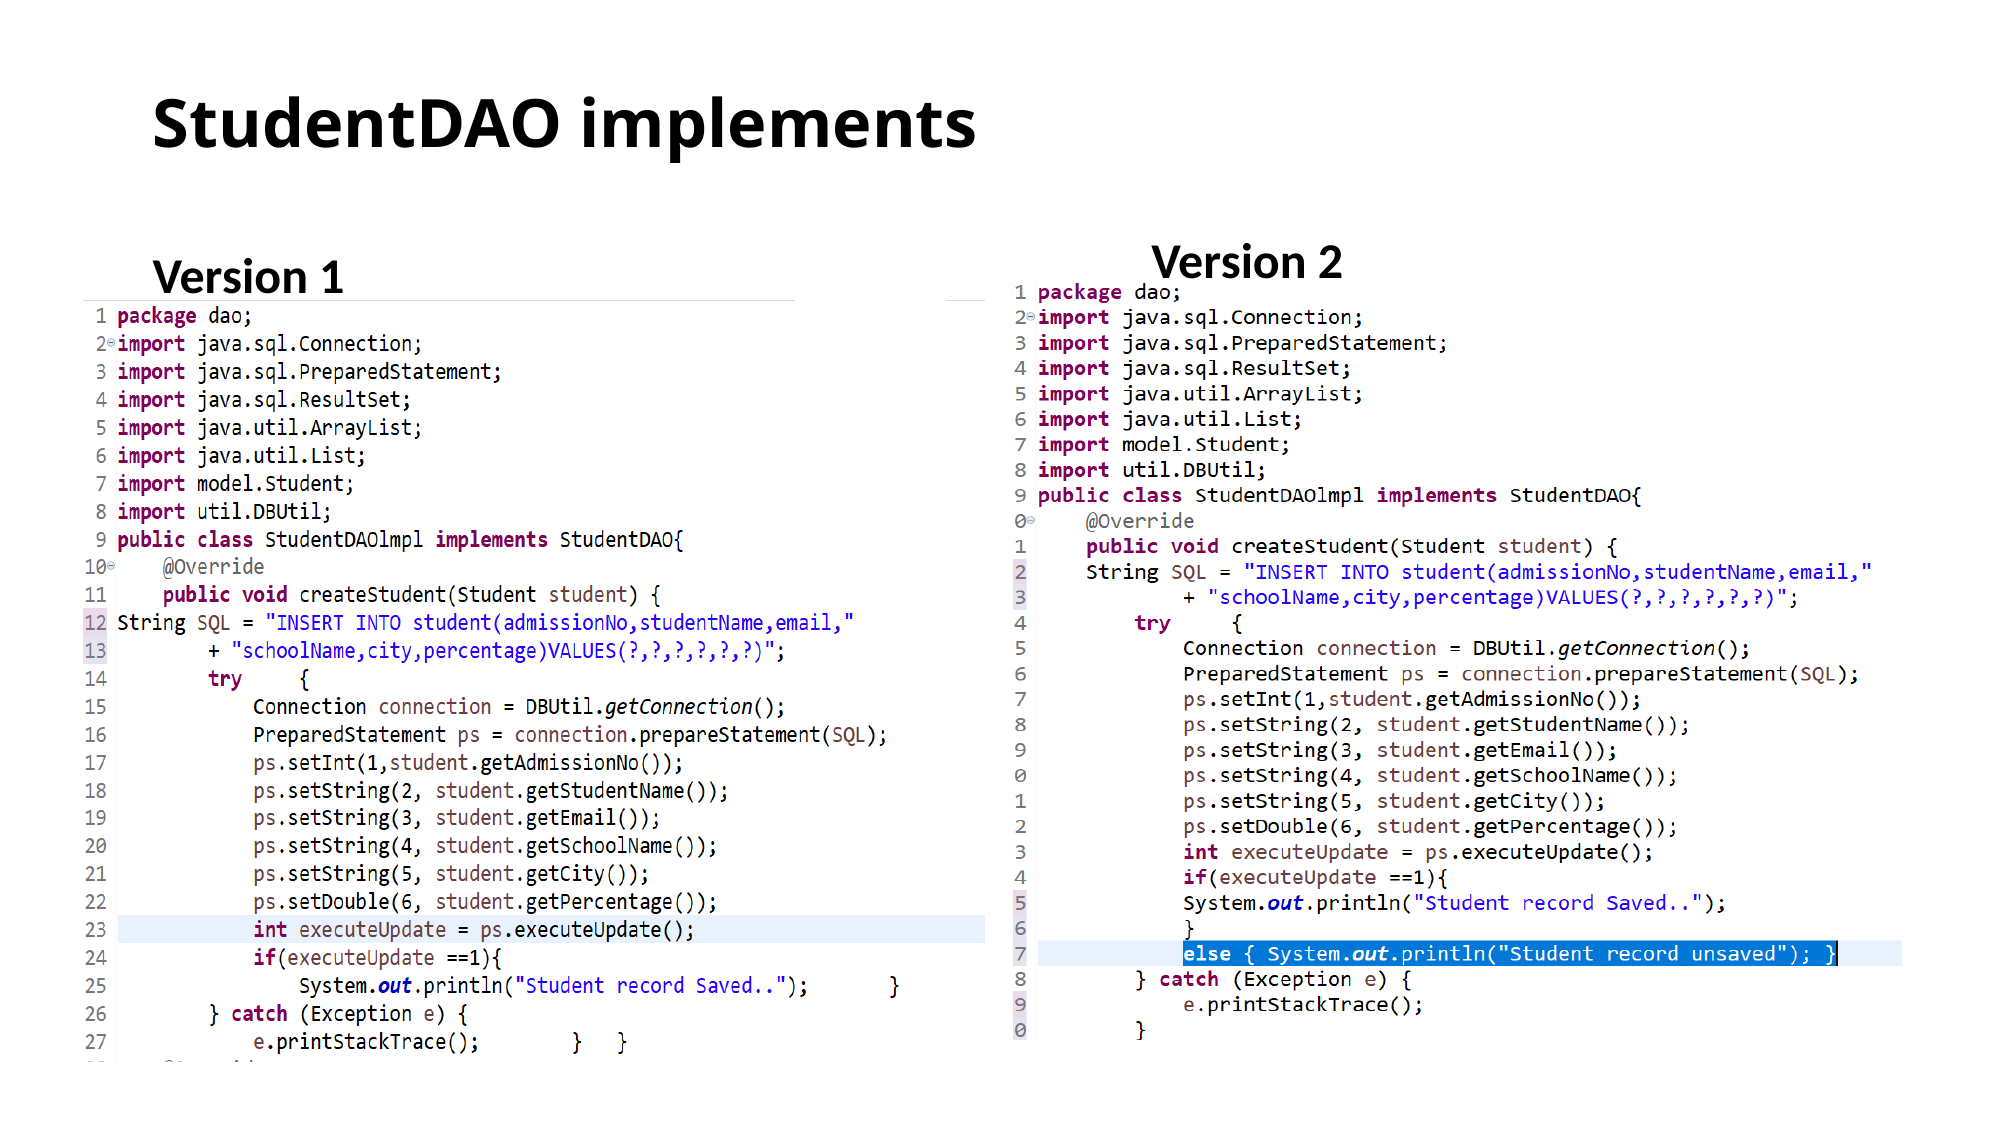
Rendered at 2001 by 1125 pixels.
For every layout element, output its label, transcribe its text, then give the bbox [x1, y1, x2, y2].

list Version 2 [1012, 190, 1863, 281]
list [1012, 281, 1902, 1040]
title StudentDAO implements [137, 59, 1863, 192]
list Version 1 [137, 220, 984, 300]
picture [83, 300, 985, 1062]
